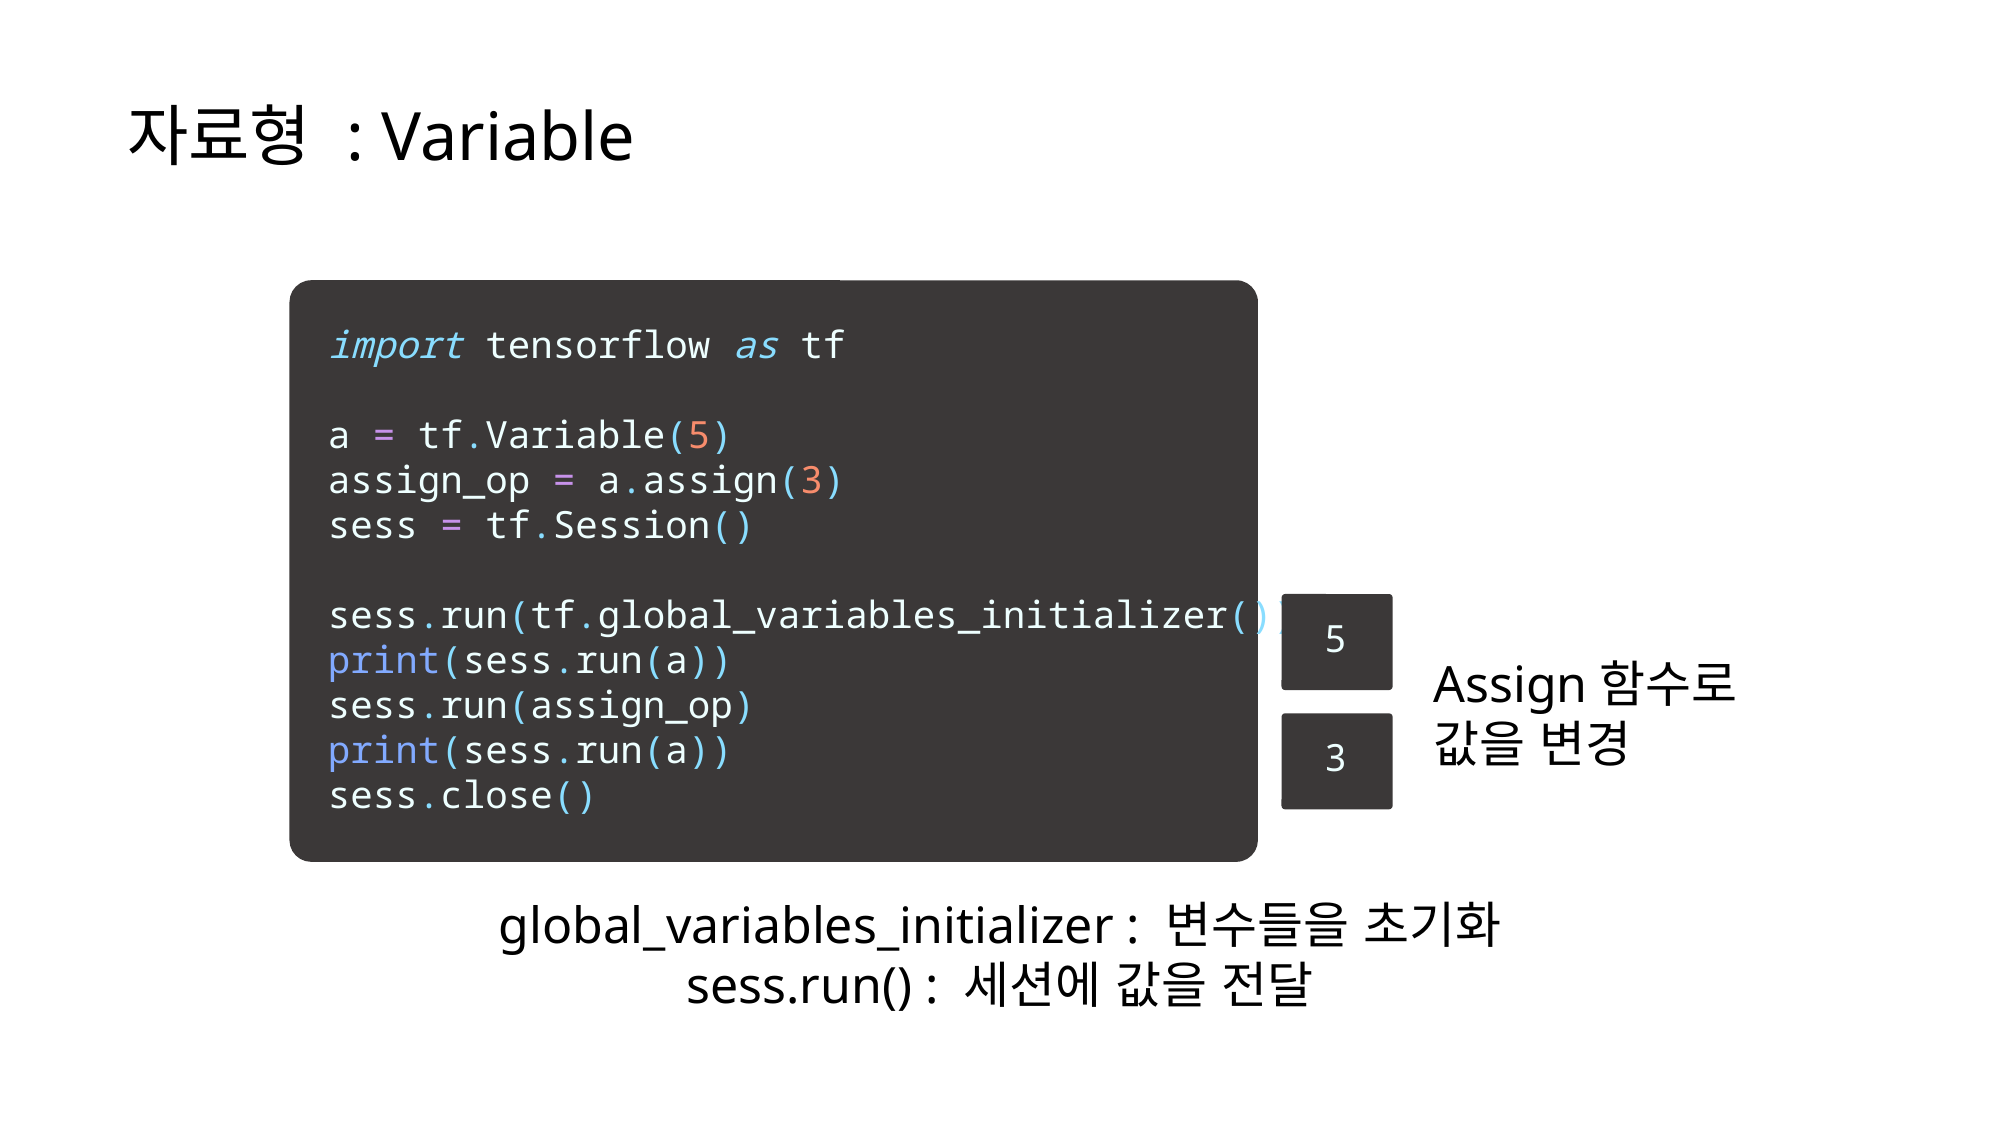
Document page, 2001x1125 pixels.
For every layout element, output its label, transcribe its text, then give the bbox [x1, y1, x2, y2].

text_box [1281, 713, 1393, 810]
text_box [288, 279, 1259, 863]
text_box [1281, 594, 1393, 691]
text_box 자료형 : Variable [112, 86, 651, 182]
text_box Assign함수로 값을 변경 [1418, 645, 1753, 780]
text_box global_variables_initializer : 변수들을 초기화 sess.run() : 세션에 값을 전달 [483, 886, 1517, 1022]
text_box import tensorflow as tf a = tf.Variable(5) assign_op = a.assign(3) sess = tf.Session() sess.run(tf.global_variables_initializer()) print(sess.run(a)) sess.run(assign_op) print(sess.run(a)) sess.close() [313, 313, 1314, 824]
